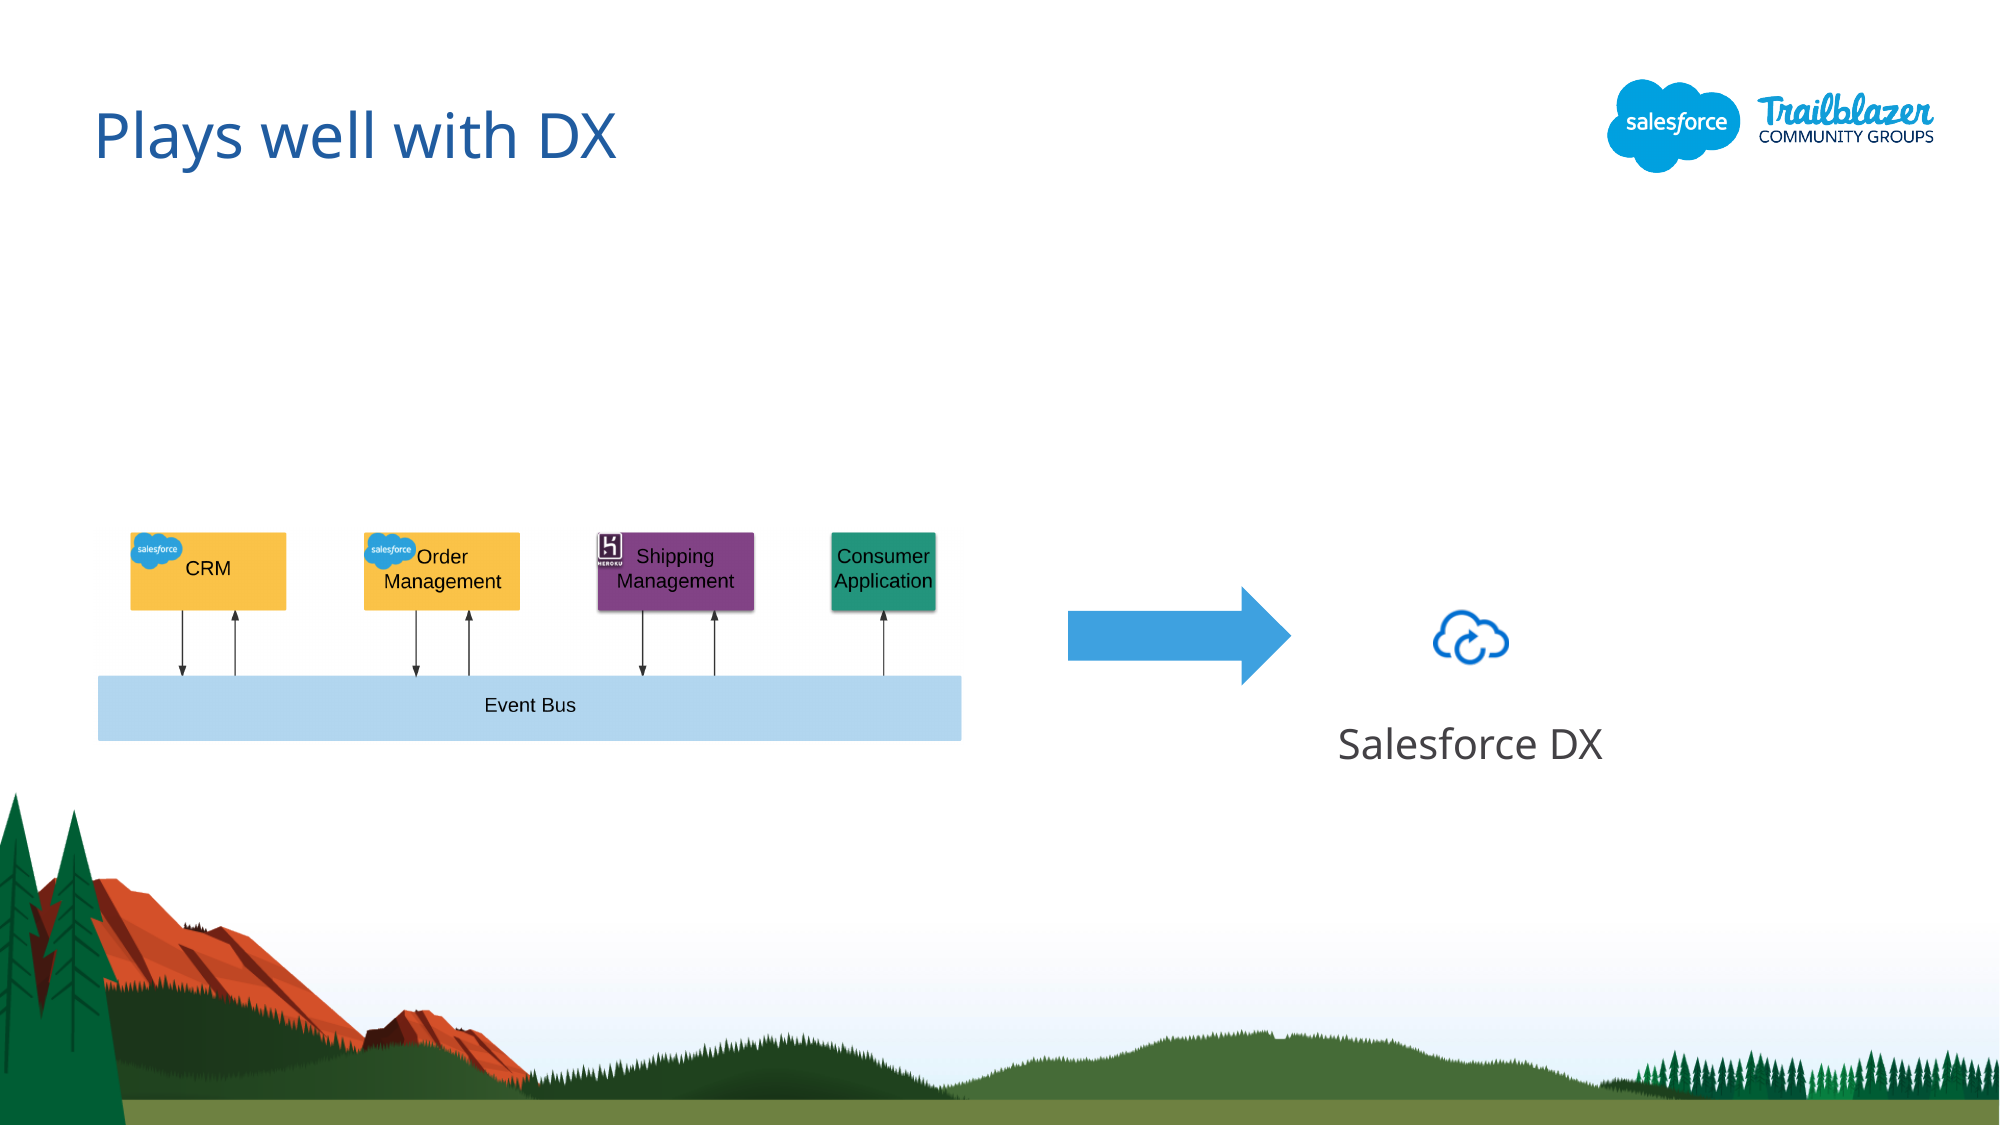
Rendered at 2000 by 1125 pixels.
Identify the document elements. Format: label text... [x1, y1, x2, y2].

text_box Salesforce DX [1323, 710, 1618, 776]
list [1432, 597, 1509, 674]
picture [0, 0, 2000, 1125]
text_box [1067, 585, 1292, 687]
title Plays well with DX [93, 10, 1906, 173]
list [93, 526, 965, 745]
